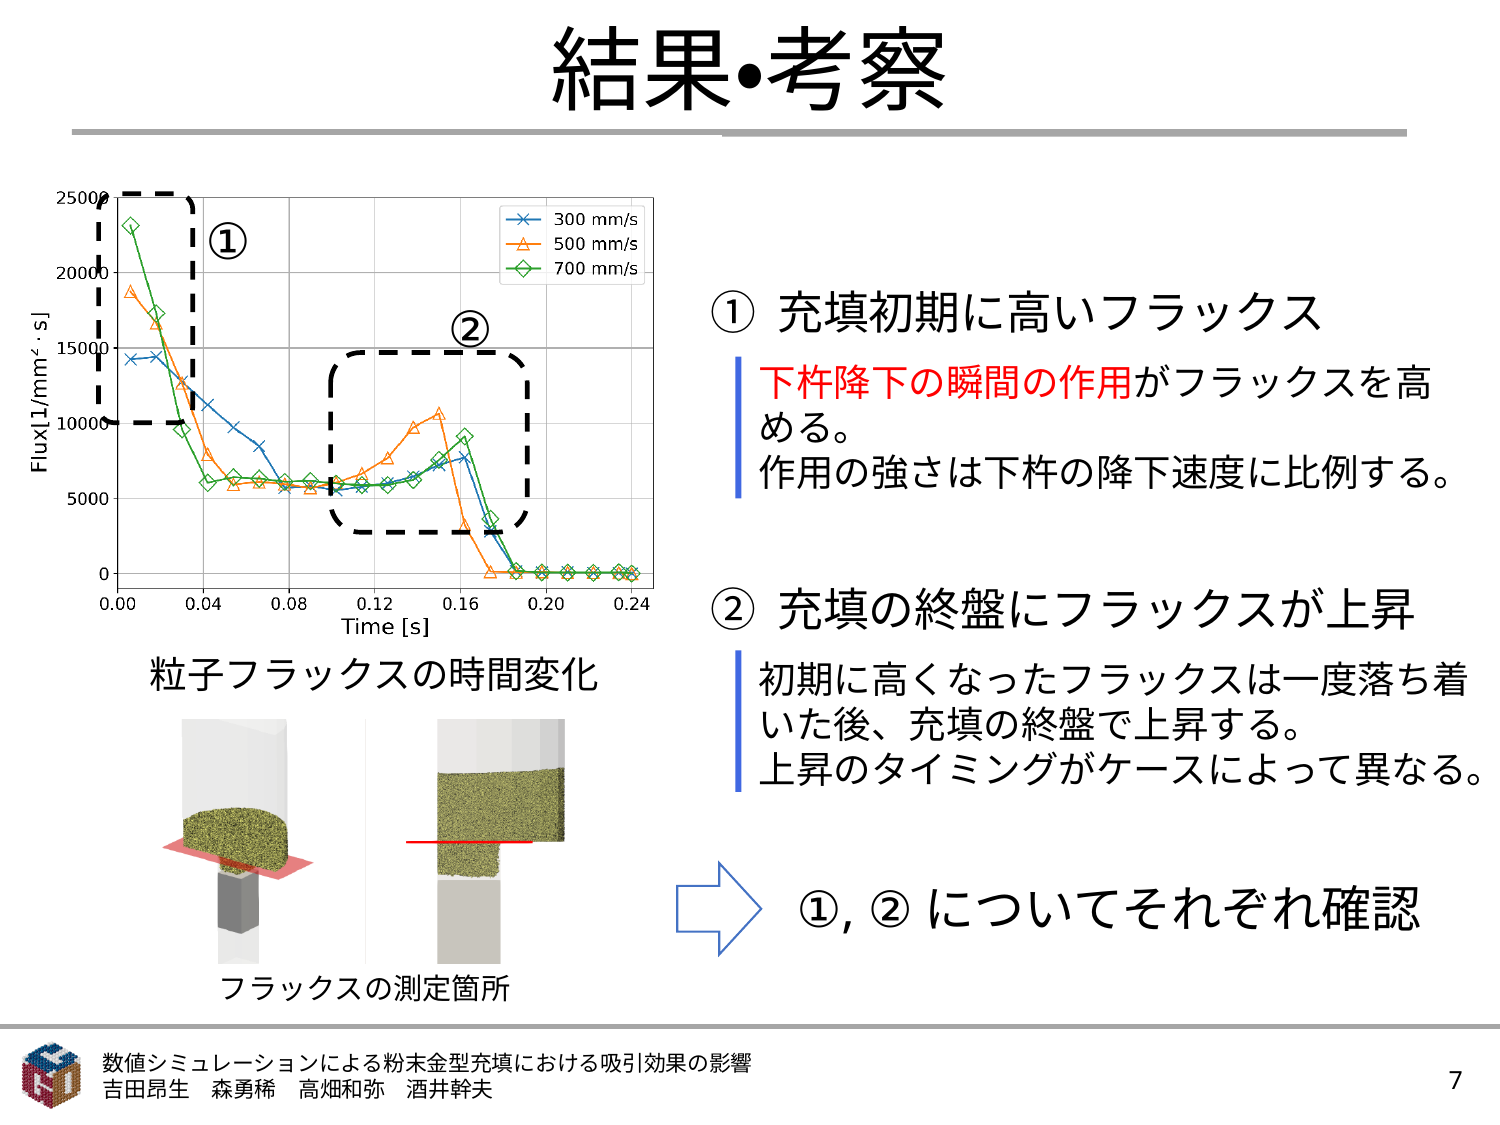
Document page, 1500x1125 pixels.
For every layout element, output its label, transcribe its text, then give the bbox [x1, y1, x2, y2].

text_box [676, 860, 763, 958]
title 結果・考察 [0, 0, 1500, 131]
text_box ② 充填の終盤にフラックスが上昇 [722, 573, 1463, 644]
picture [31, 135, 722, 653]
text_box ① 充填初期に高いフラックス [722, 276, 1500, 347]
text_box ①, ②についてそれぞれ確認 [781, 877, 1452, 955]
text_box フラックスの測定箇所 [121, 964, 608, 1013]
text_box [734, 649, 742, 793]
text_box 下杵降下の瞬間の作用がフラックスを高める。 作用の強さは下杵の降下速度に比例する。 [744, 351, 1475, 502]
text_box [734, 356, 742, 499]
text_box 初期に高くなったフラックスは一度落ち着いた後、充填の終盤で上昇する。 上昇のタイミングがケースによって異なる。 [744, 648, 1489, 799]
picture [21, 1040, 81, 1109]
text_box 粒子フラックスの時間変化 [28, 644, 720, 704]
picture [121, 719, 608, 964]
